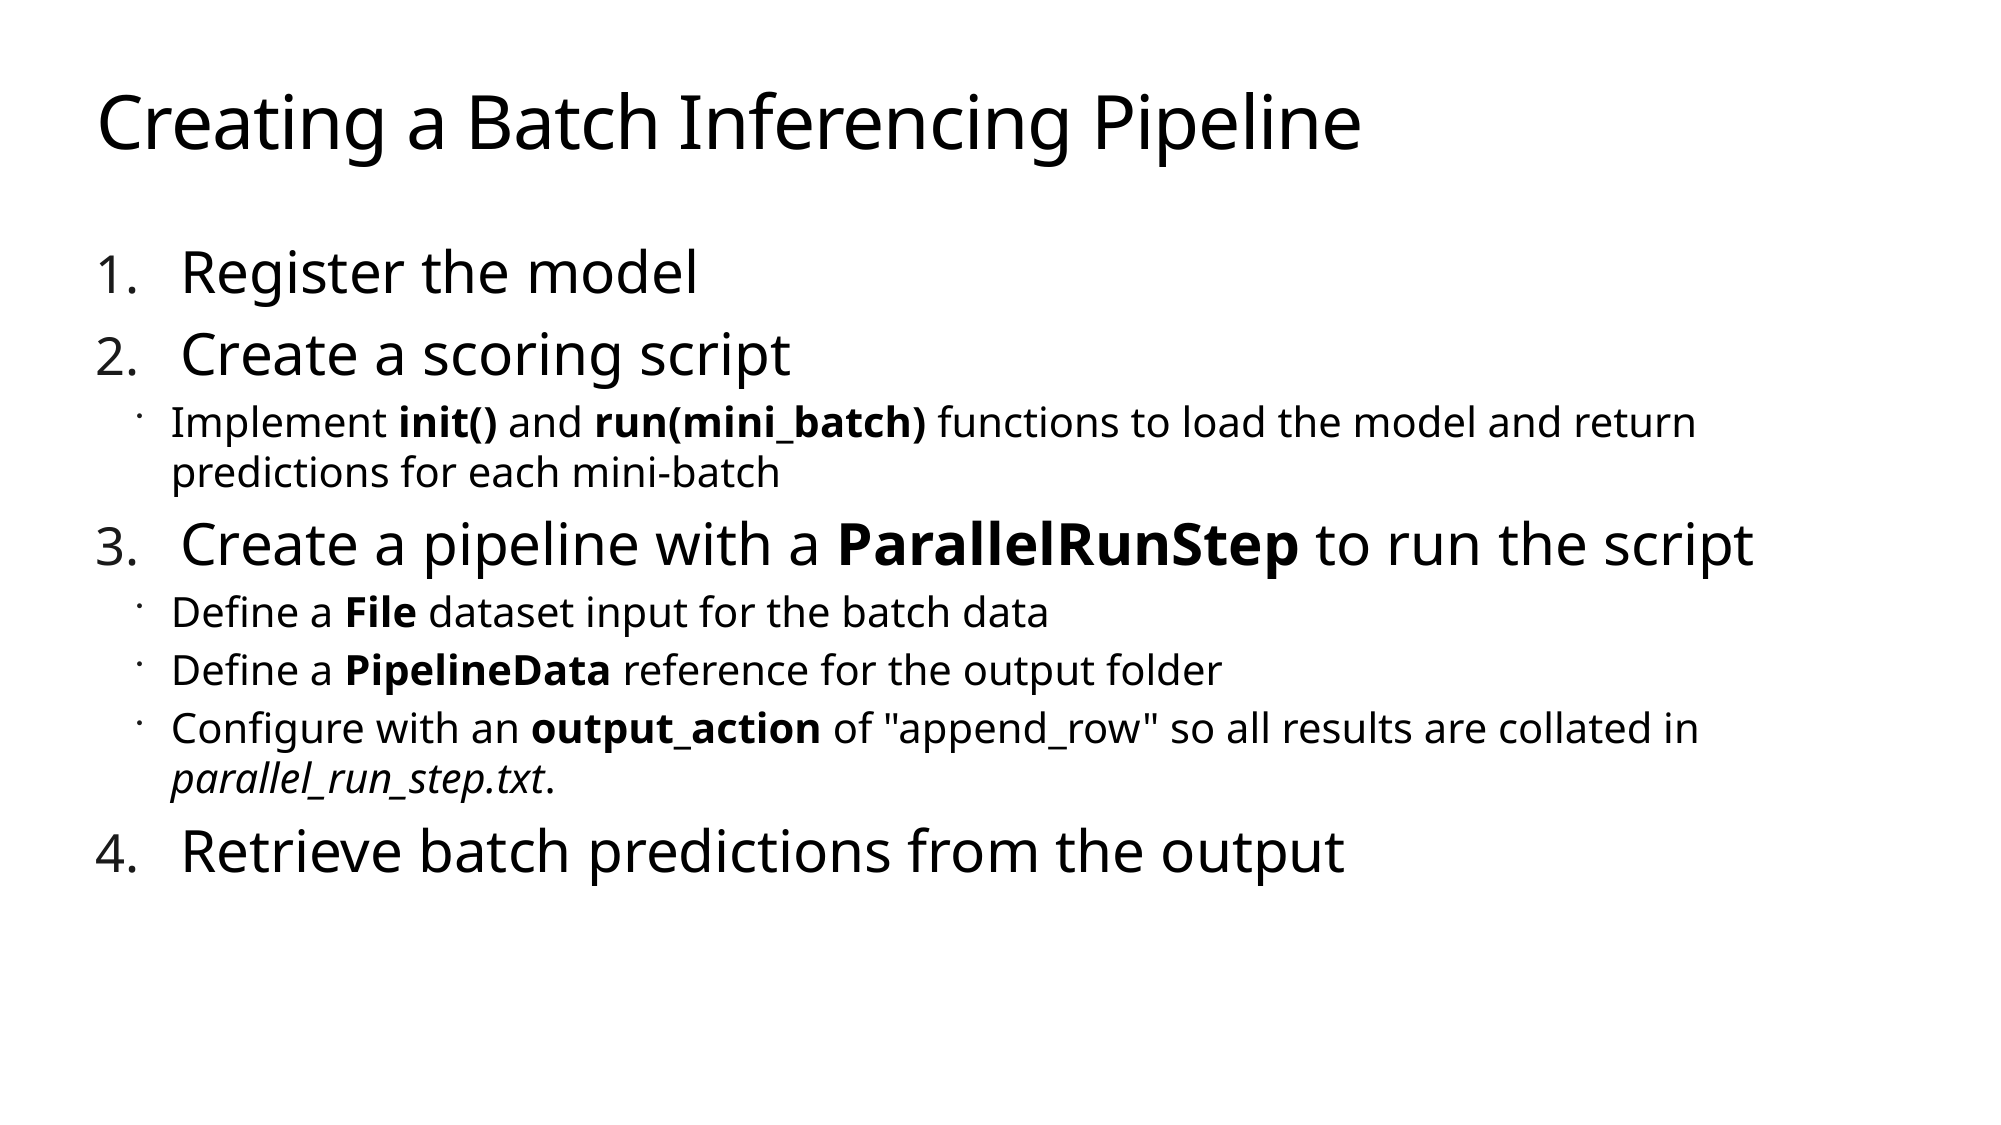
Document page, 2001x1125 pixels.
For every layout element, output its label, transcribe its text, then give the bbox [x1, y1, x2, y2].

list Register the model Create a scoring script Implement init() and run(mini_batch) functions to load the model and return predictions for each mini-batch Create a pipeline with a ParallelRunStep to run the script Define a File dataset input for the batch data Define a PipelineData reference for the output folder Configure with an output_action of "append_row" so all results are collated in parallel_run_step.txt. Retrieve batch predictions from the output [95, 235, 1867, 904]
title Creating a Batch Inferencing Pipeline [96, 75, 1904, 166]
